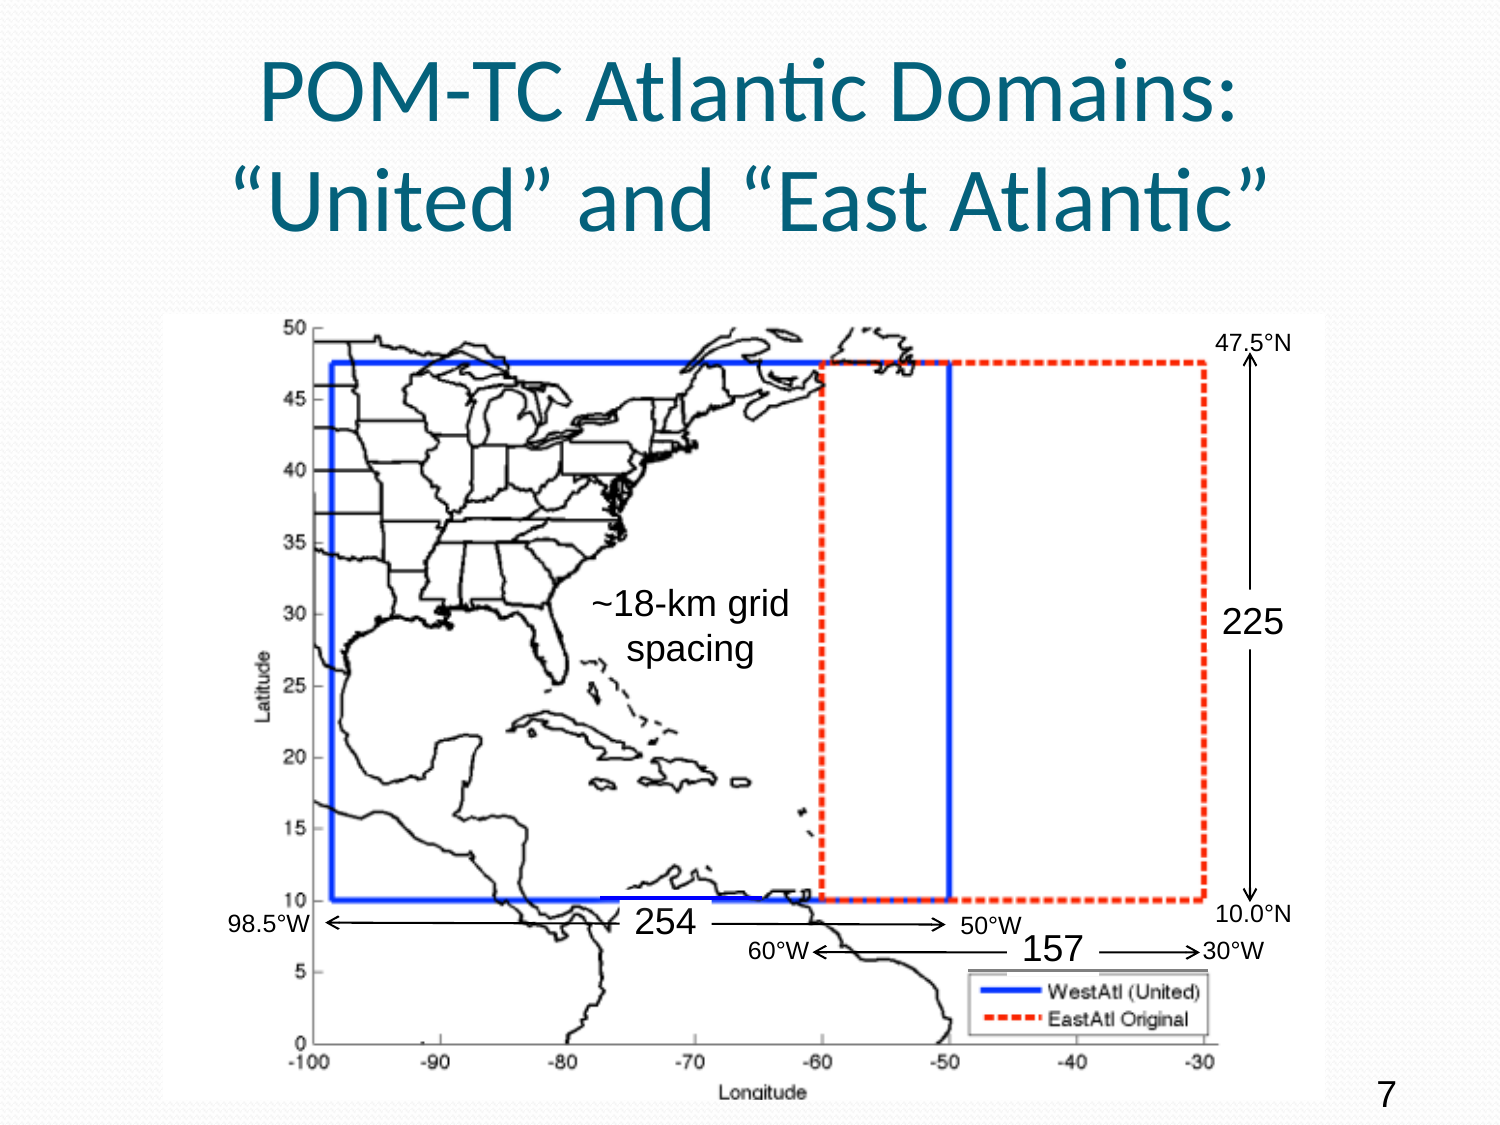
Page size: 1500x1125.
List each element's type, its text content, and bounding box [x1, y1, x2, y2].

picture [162, 314, 1326, 1101]
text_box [325, 922, 946, 926]
title POM-TC Atlantic Domains: “United” and “East Atlantic” [50, 62, 1450, 250]
